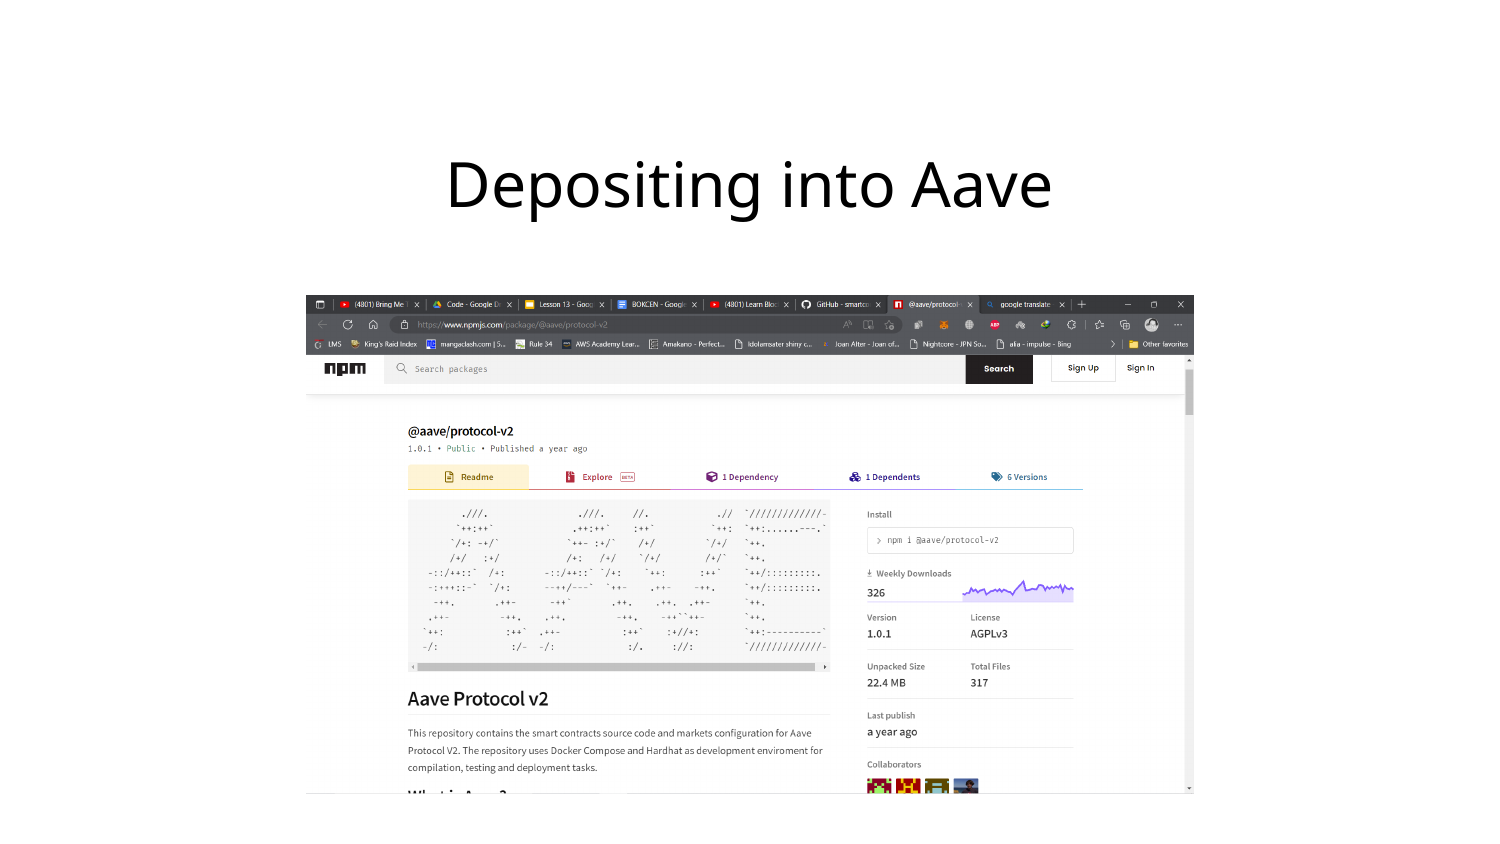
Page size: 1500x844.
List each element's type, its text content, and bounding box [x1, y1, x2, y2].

title Depositing into Aave [134, 138, 1366, 296]
picture [306, 295, 1194, 794]
